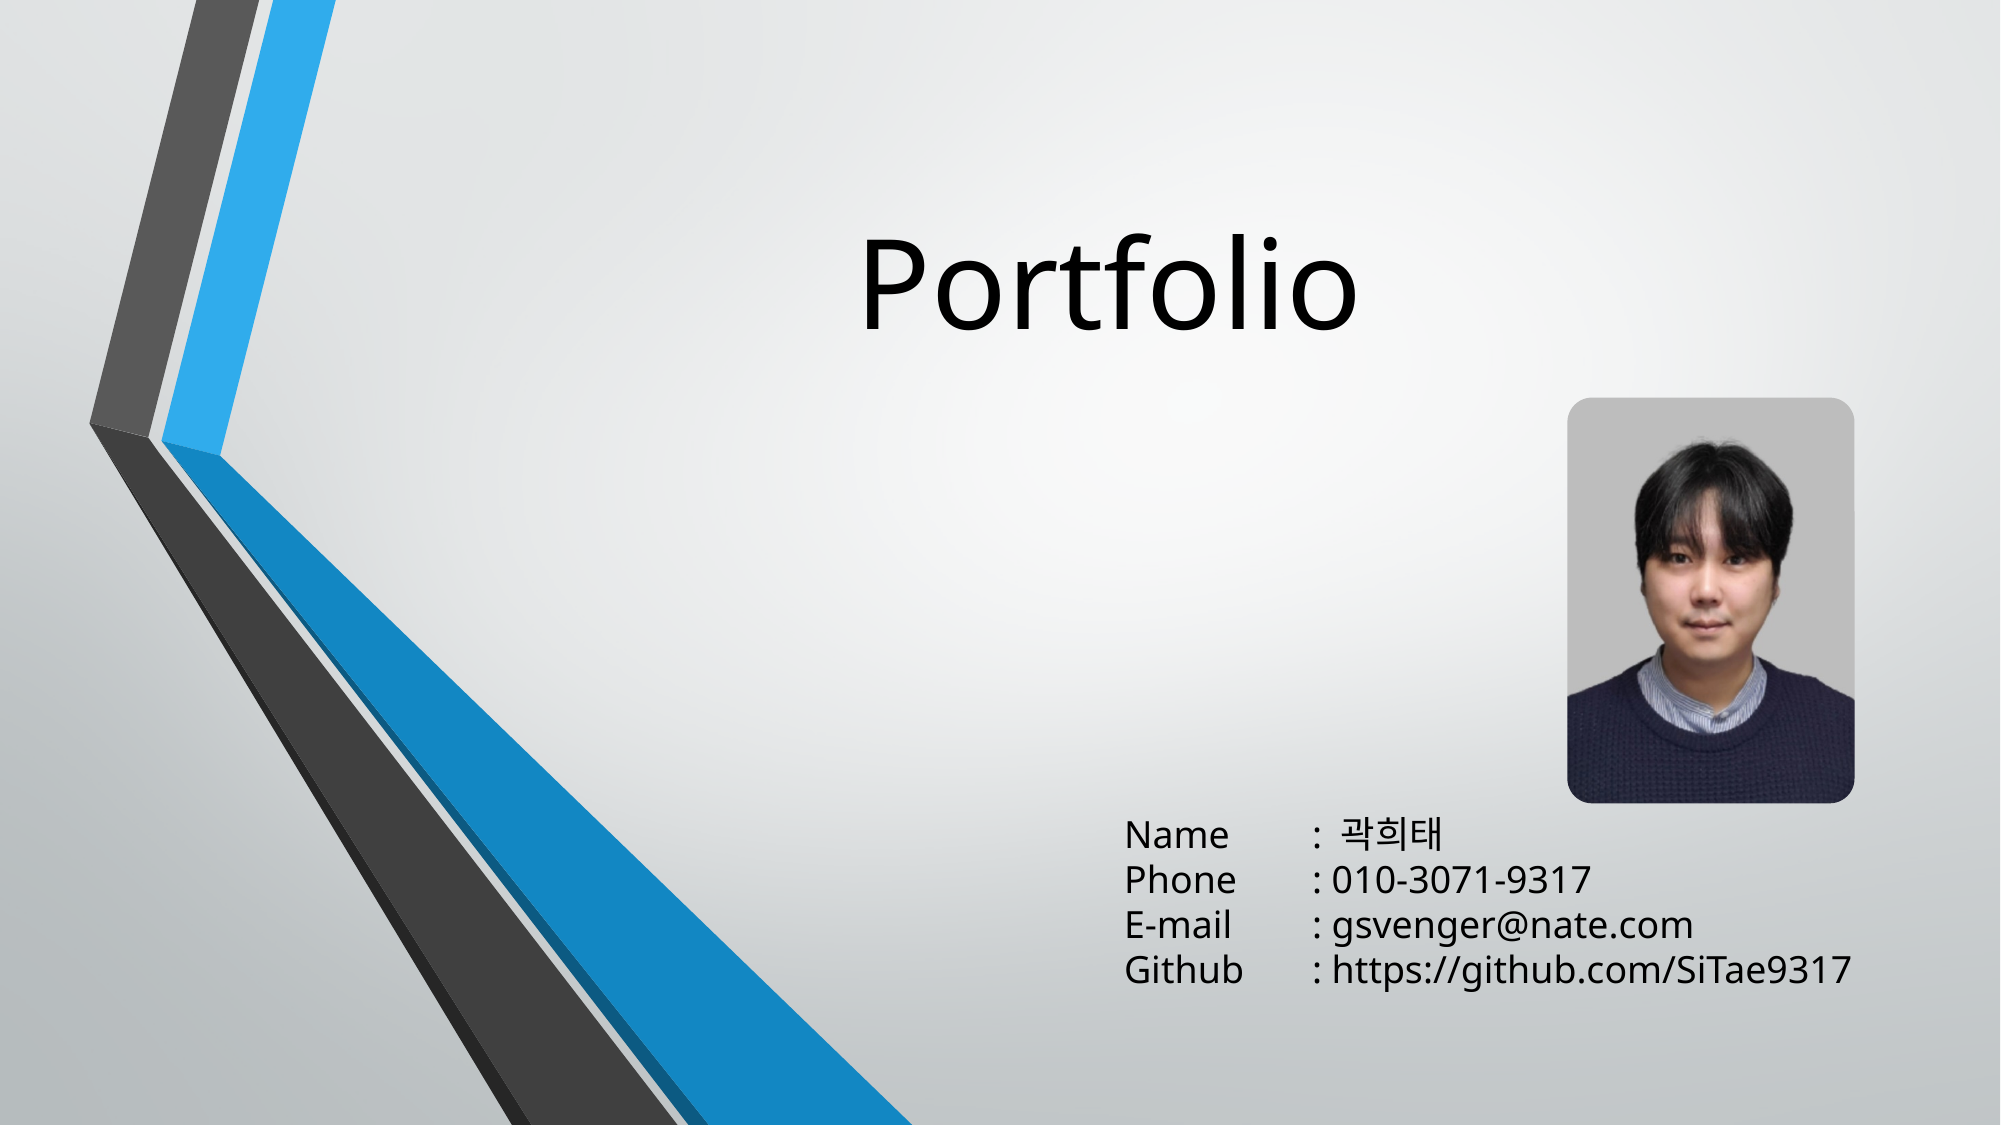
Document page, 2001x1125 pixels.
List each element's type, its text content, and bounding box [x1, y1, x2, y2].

text_box Name Phone E-mail Github [1109, 803, 1297, 999]
text_box Portfolio [540, 197, 1679, 362]
picture [1567, 397, 1855, 804]
text_box : 곽희태 : 010-3071-9317 : gsvenger@nate.com : https://github.com/SiTae9317 [1297, 803, 2000, 999]
